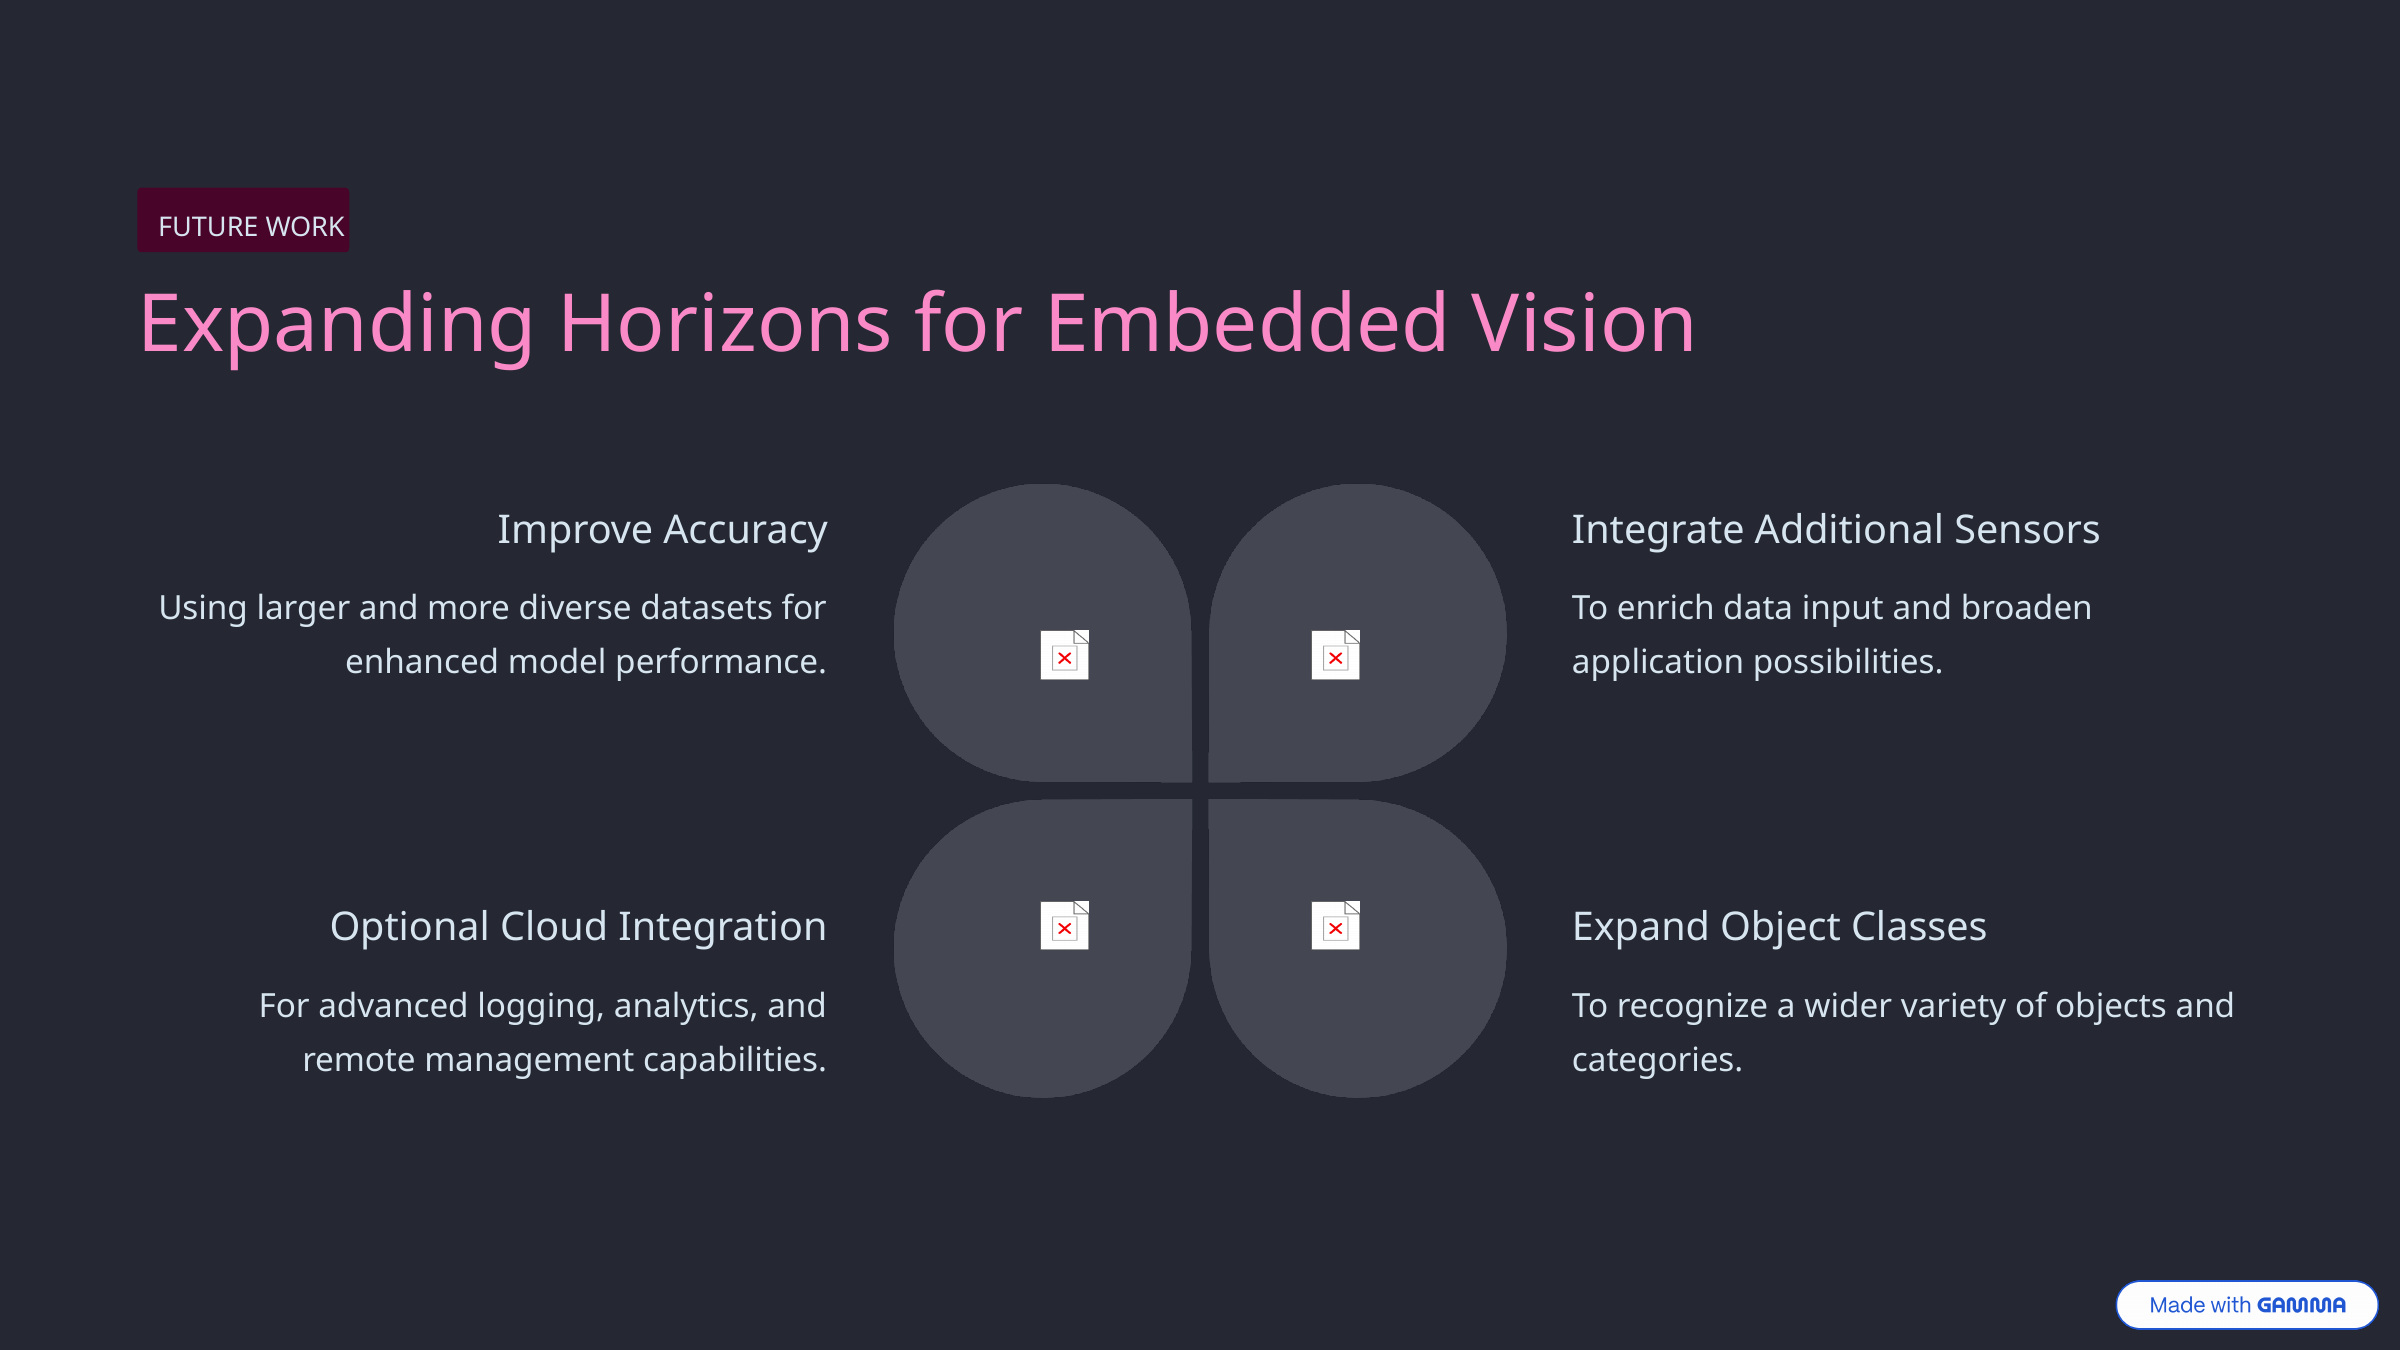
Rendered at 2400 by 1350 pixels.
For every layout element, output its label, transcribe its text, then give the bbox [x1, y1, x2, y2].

text_box Using larger and more diverse datasets for enhanced model performance. [137, 572, 828, 683]
text_box Expand Object Classes [1572, 898, 1997, 950]
text_box FUTURE WORK [158, 197, 329, 242]
text_box Improve Accuracy [423, 501, 828, 552]
text_box Expanding Horizons for Embedded Vision [137, 265, 1702, 367]
text_box Integrate Additional Sensors [1572, 501, 2107, 552]
text_box To recognize a wider variety of objects and categories. [1572, 969, 2263, 1080]
text_box [137, 187, 350, 253]
picture [828, 418, 1572, 1163]
text_box To enrich data input and broaden application possibilities. [1572, 572, 2263, 683]
text_box For advanced logging, analytics, and remote management capabilities. [137, 969, 828, 1080]
text_box Optional Cloud Integration [322, 898, 828, 950]
picture [2106, 1271, 2389, 1339]
